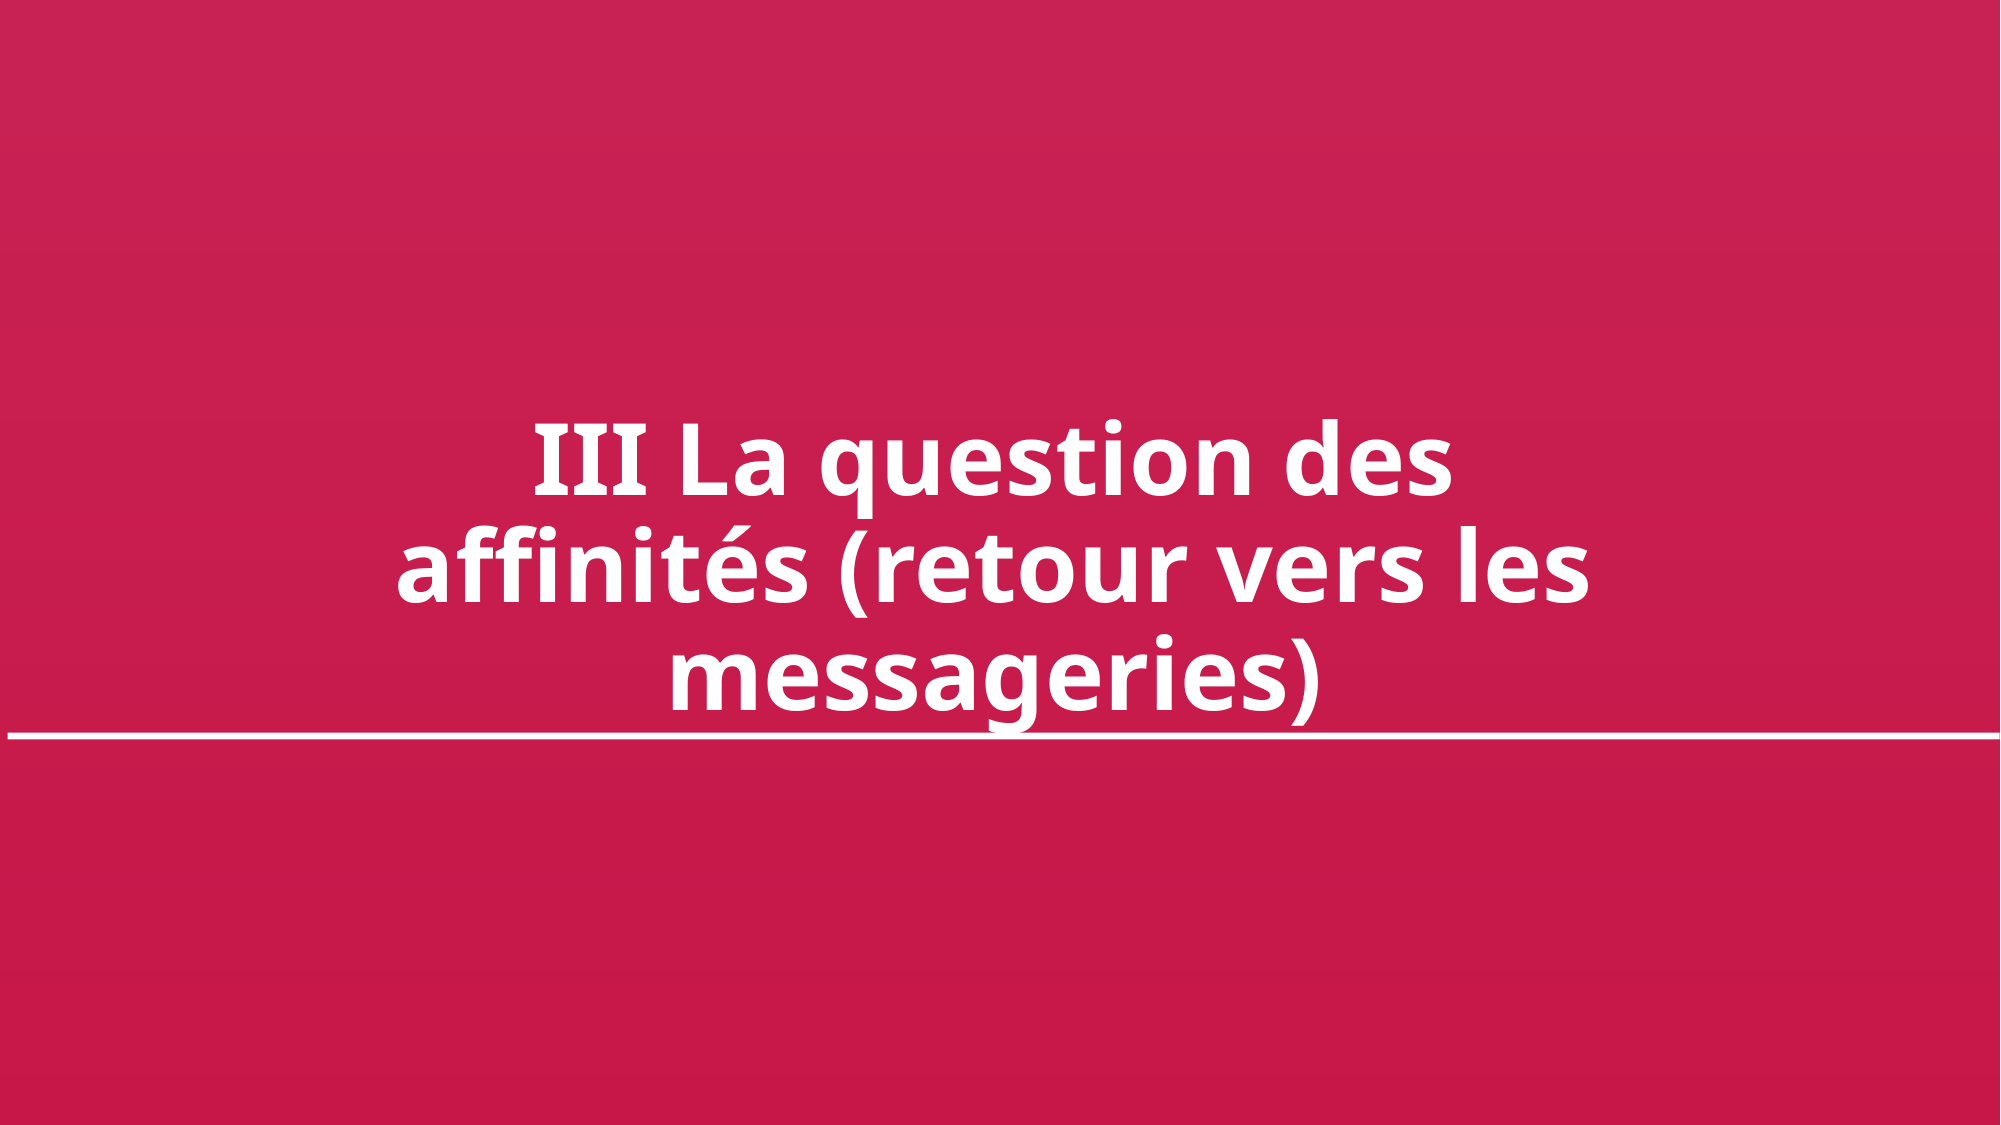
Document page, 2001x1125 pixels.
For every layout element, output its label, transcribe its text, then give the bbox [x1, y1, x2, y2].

text_box III La question des affinités (retour vers les messageries) [363, 388, 1625, 753]
